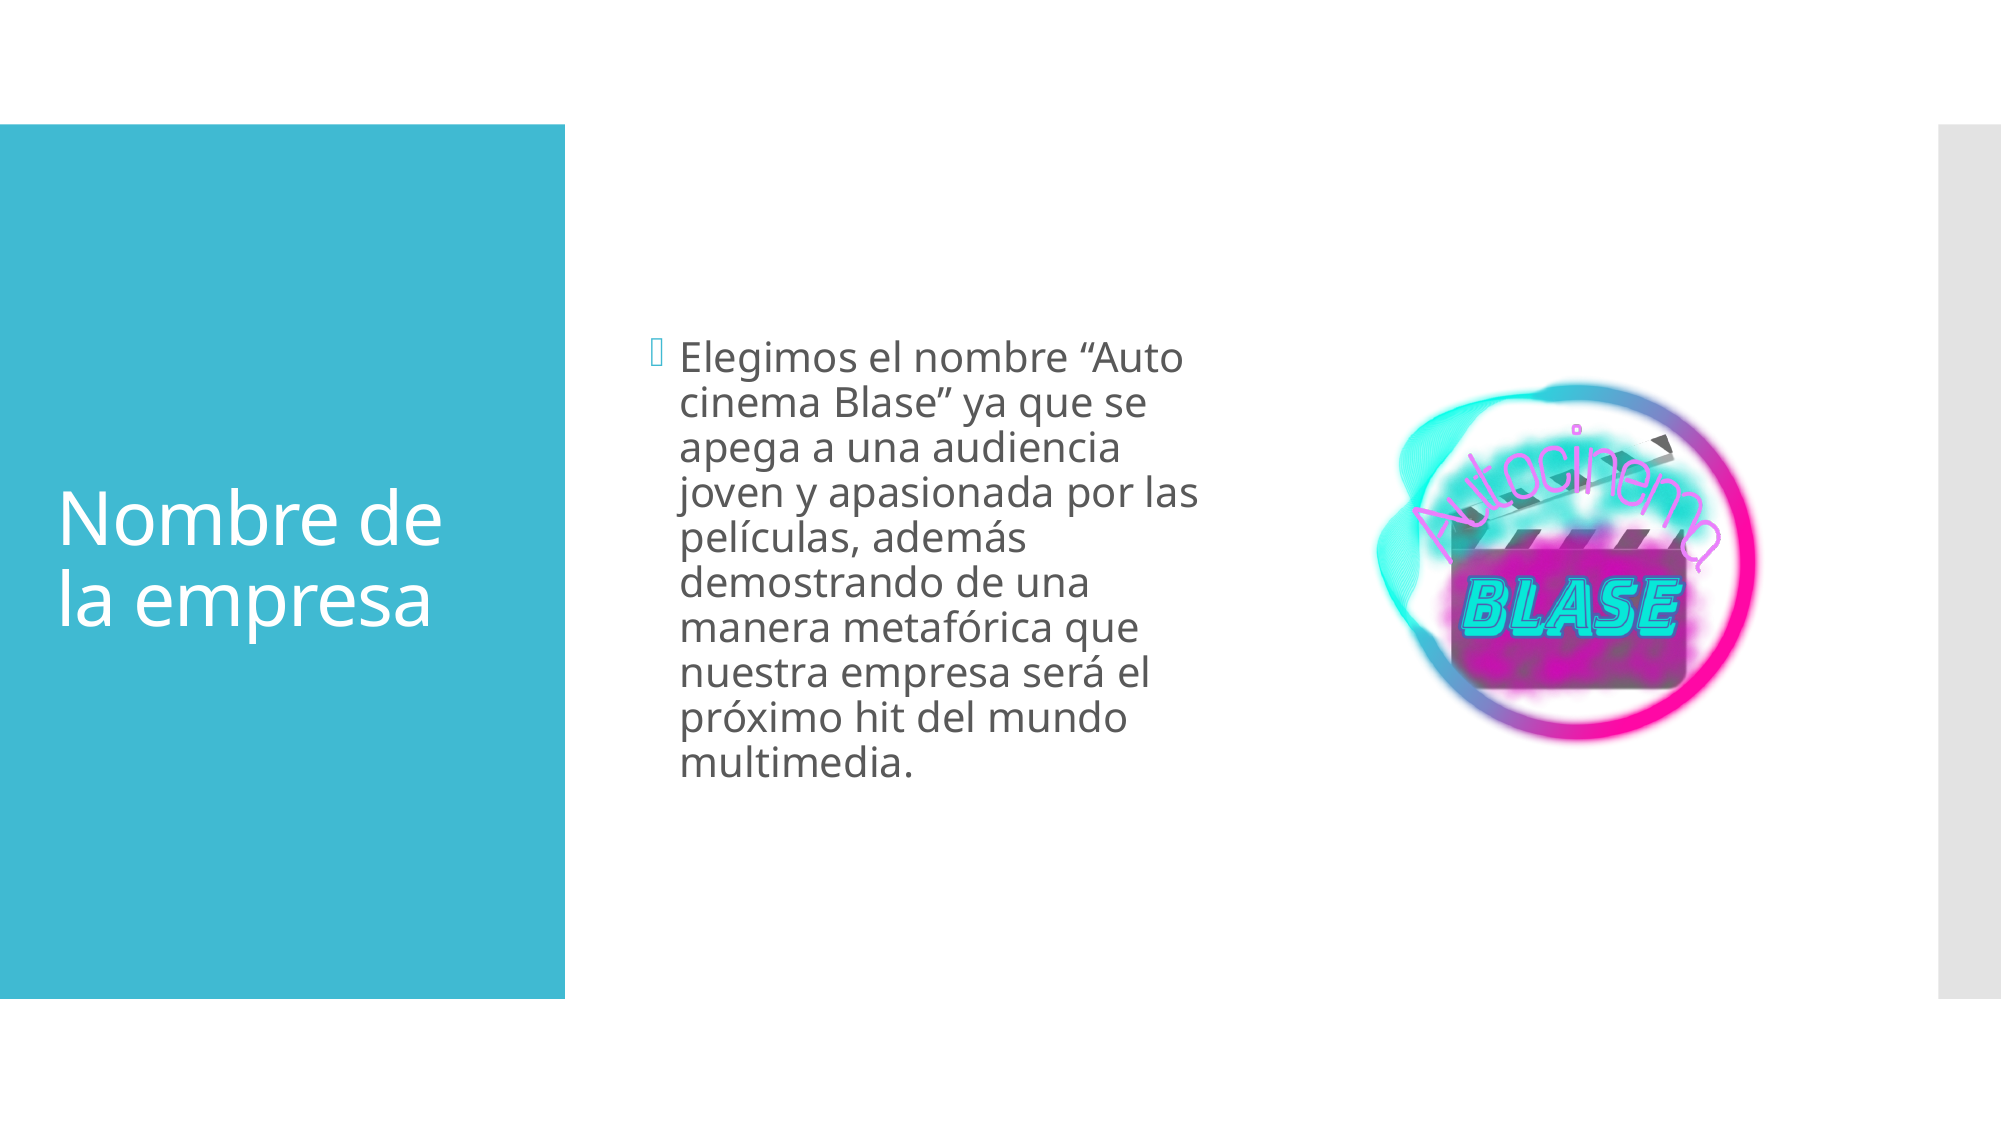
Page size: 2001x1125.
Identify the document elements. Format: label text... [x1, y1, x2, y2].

picture [1344, 142, 1791, 983]
list Elegimos el nombre “Auto cinema Blase” ya que se apega a una audiencia joven y apasionada por las películas, además demostrando de una manera metafórica que nuestra empresa será el próximo hit del mundo multimedia. [634, 141, 1223, 982]
title Nombre de la empresa [41, 184, 525, 940]
